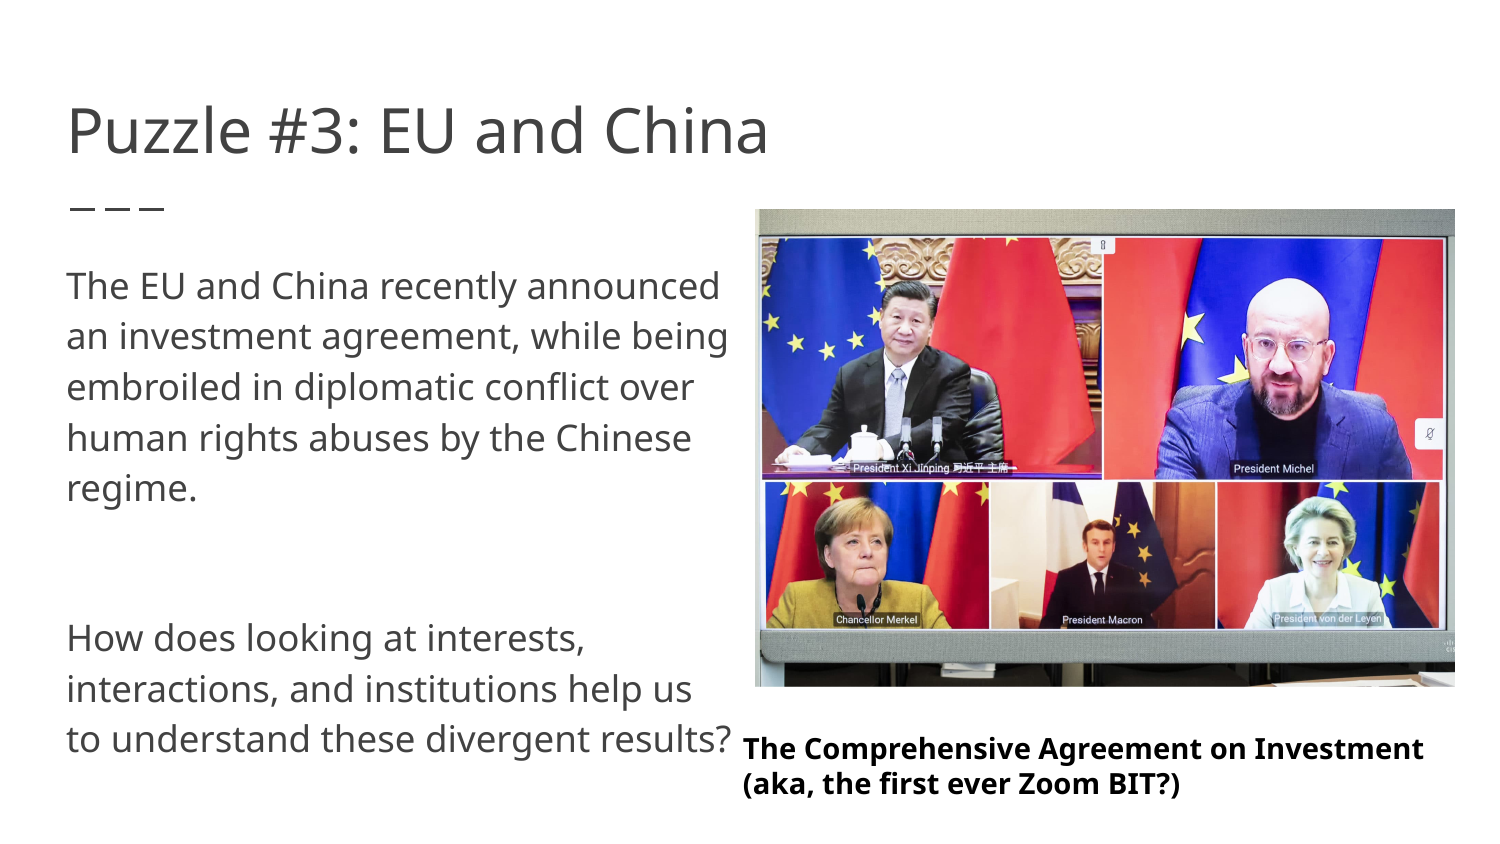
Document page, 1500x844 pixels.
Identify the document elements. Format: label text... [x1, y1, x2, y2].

title Puzzle #3: EU and China [51, 61, 1449, 182]
list The EU and China recently announced an investment agreement, while being embroiled in diplomatic conflict over human rights abuses by the Chinese regime. How does looking at interests, interactions, and institutions help us to understand these divergent results? [51, 240, 750, 817]
text_box The Comprehensive Agreement on Investment (aka, the first ever Zoom BIT?) [727, 715, 1482, 815]
picture [754, 209, 1456, 687]
